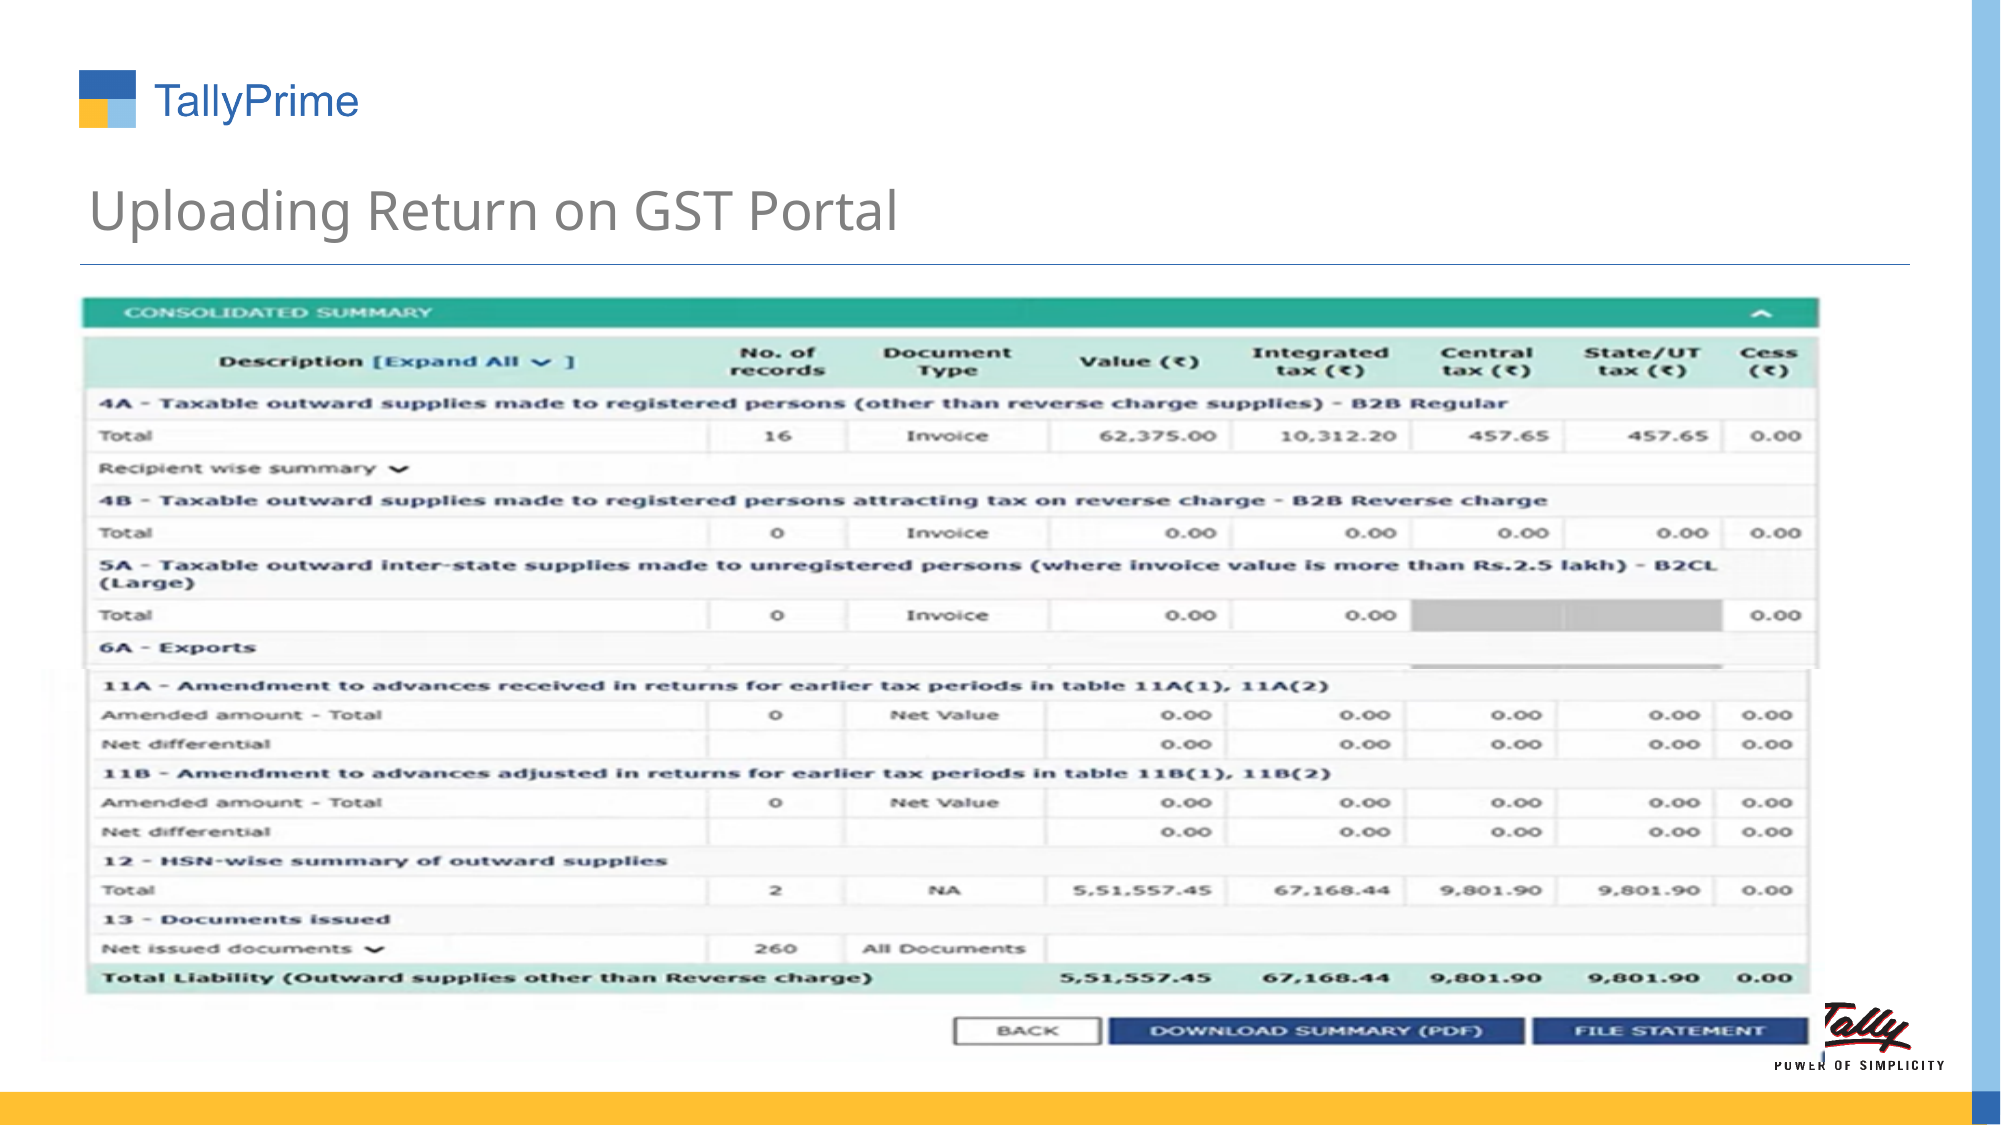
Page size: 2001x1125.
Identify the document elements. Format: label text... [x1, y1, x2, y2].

title Uploading Return on GST Portal [74, 176, 1904, 251]
picture [40, 294, 1961, 1083]
picture [79, 70, 358, 128]
